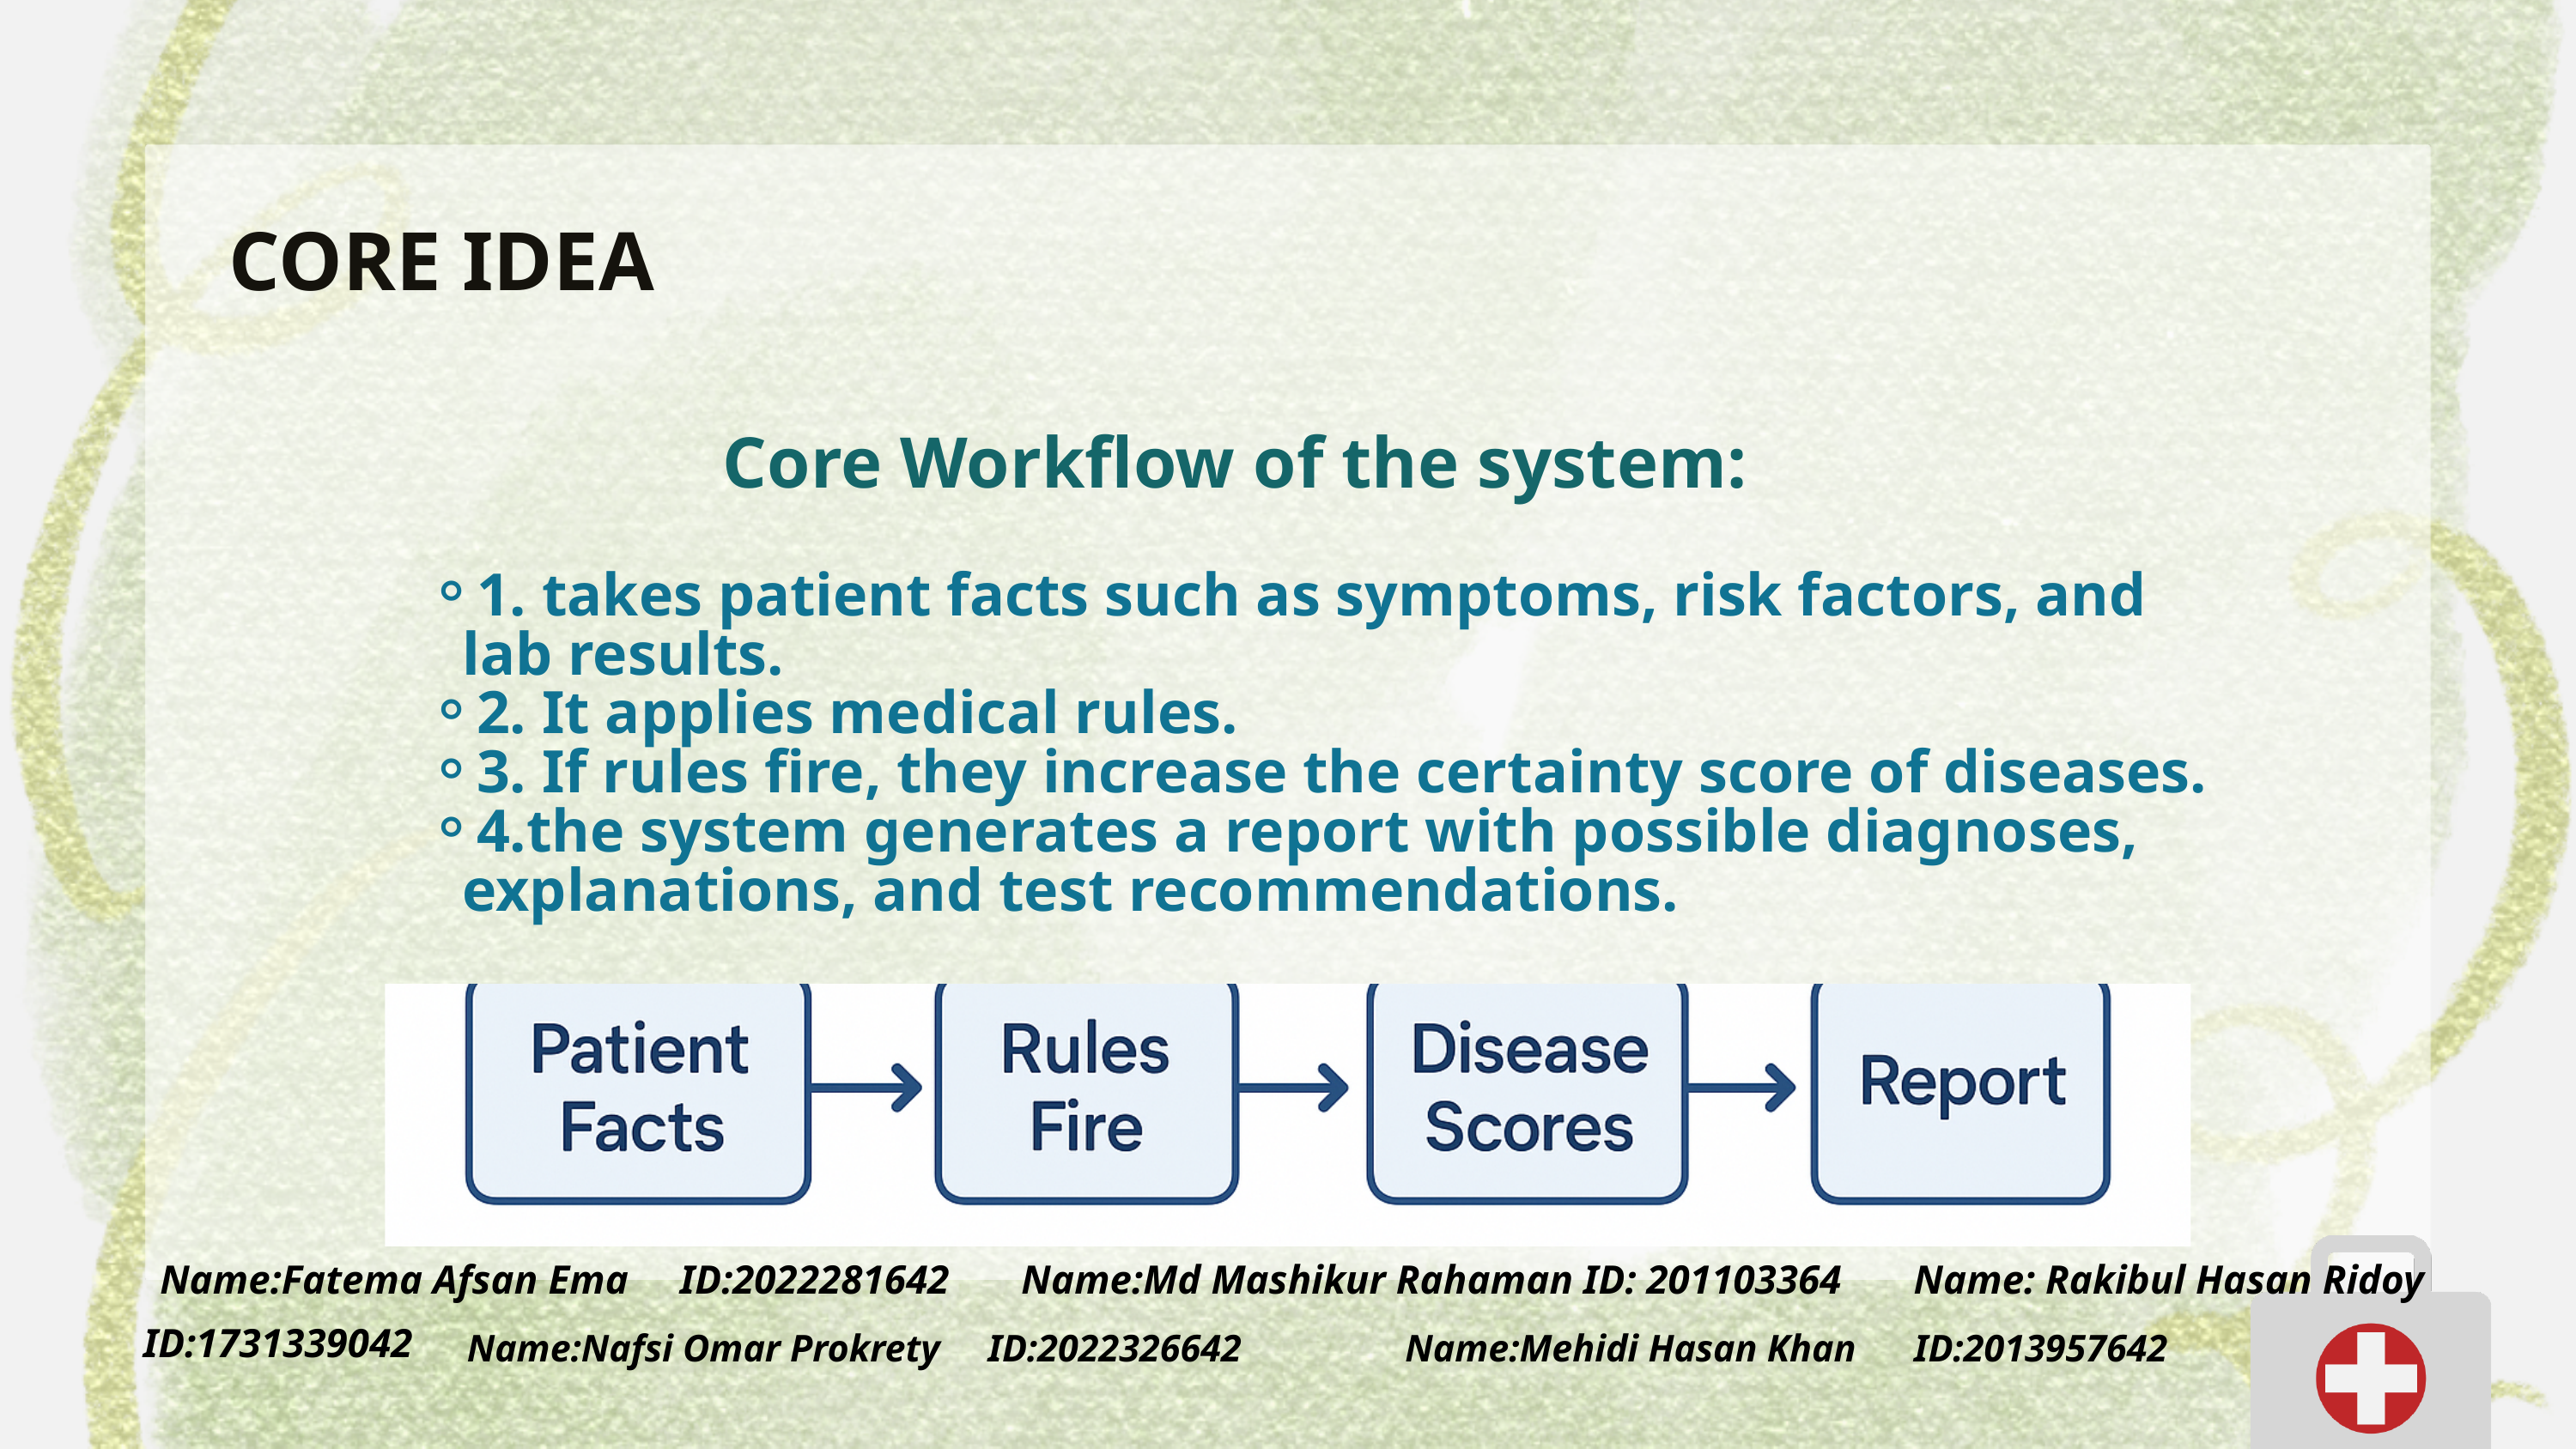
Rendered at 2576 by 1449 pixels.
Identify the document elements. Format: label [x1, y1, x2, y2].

text_box [385, 984, 2191, 1247]
text_box [0, 0, 2576, 1449]
